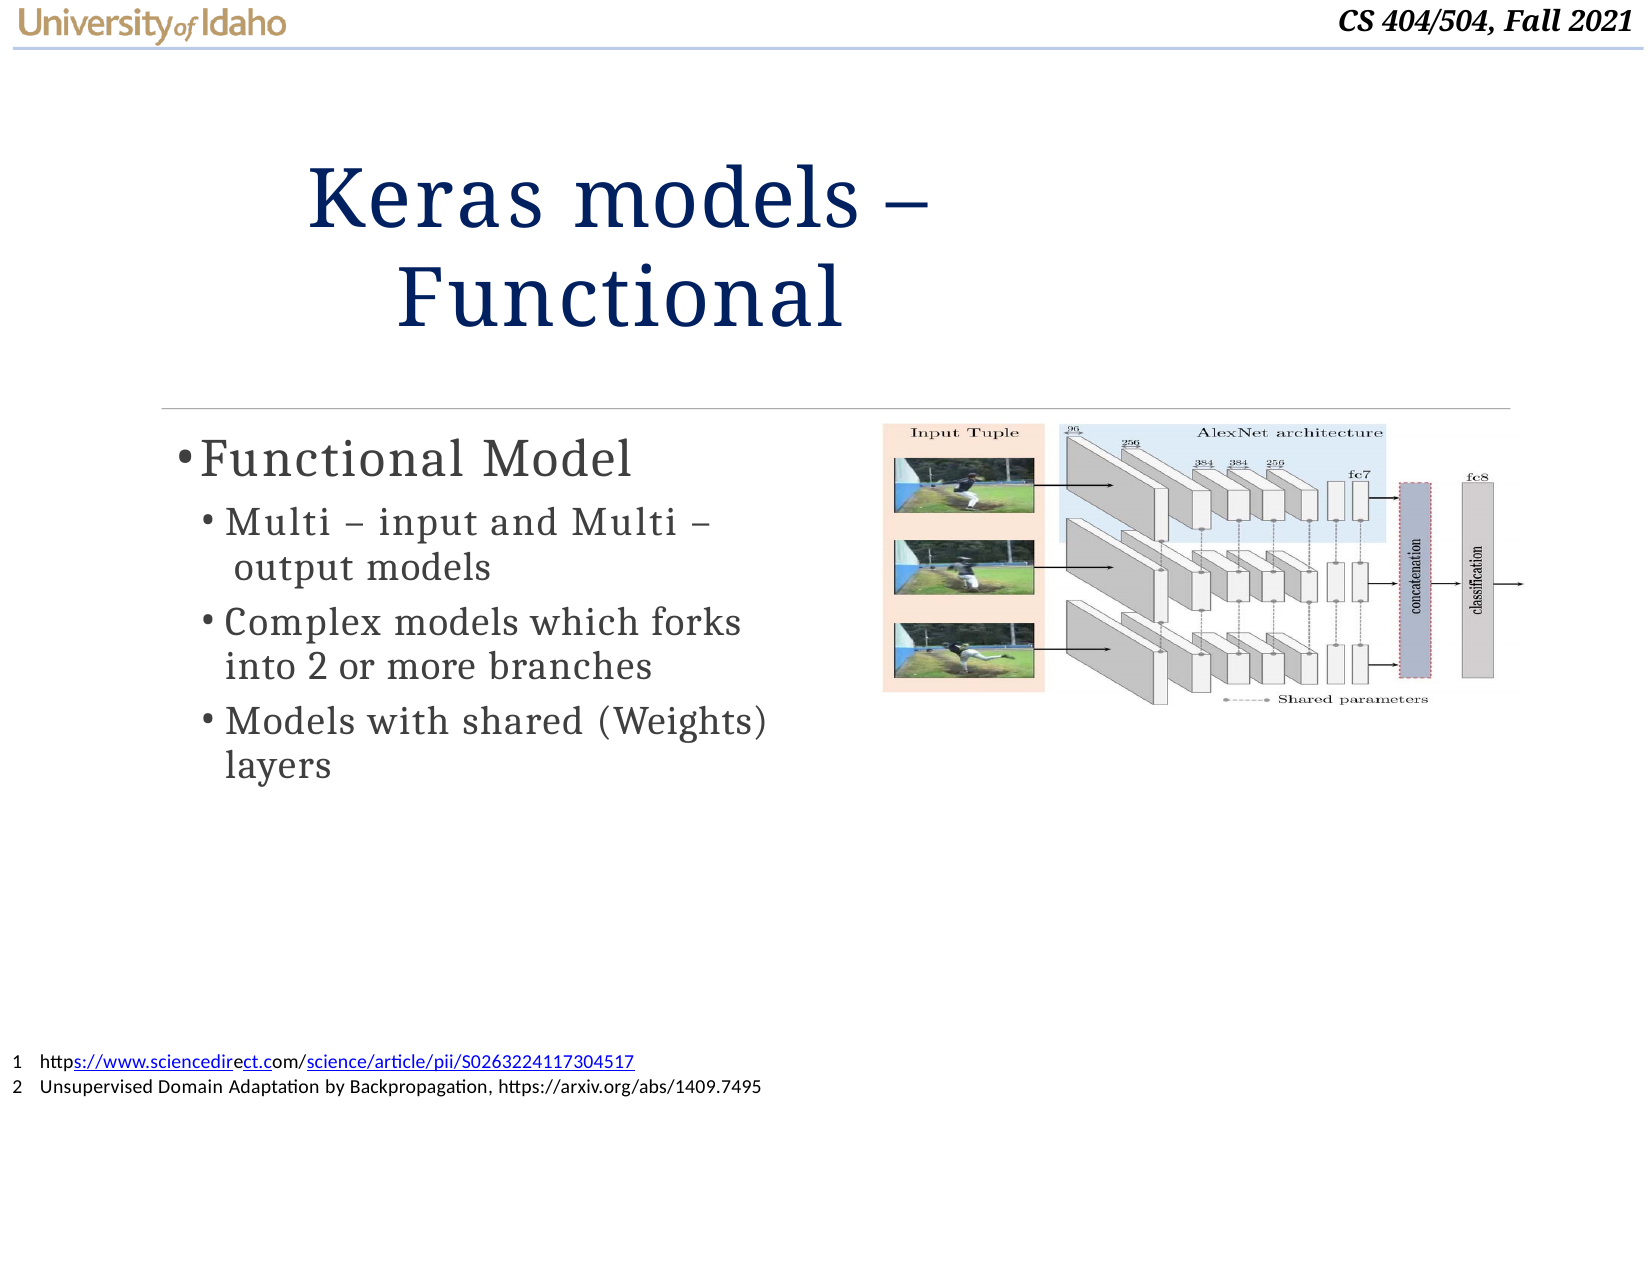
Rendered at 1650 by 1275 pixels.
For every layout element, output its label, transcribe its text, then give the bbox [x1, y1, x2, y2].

text_box Functional Model Multi – input and Multi – output models Complex models which forks into 2 or more branches Models with shared (Weights) layers [173, 412, 796, 788]
title Keras models – Functional [116, 135, 1122, 351]
picture [882, 423, 1525, 705]
text_box https://www.sciencedirect.com/science/article/pii/S0263224117304517 Unsupervised Domain Adaptation by Backpropagation, https://arxiv.org/abs/1409.7495 [10, 1046, 774, 1098]
picture [19, 8, 286, 46]
